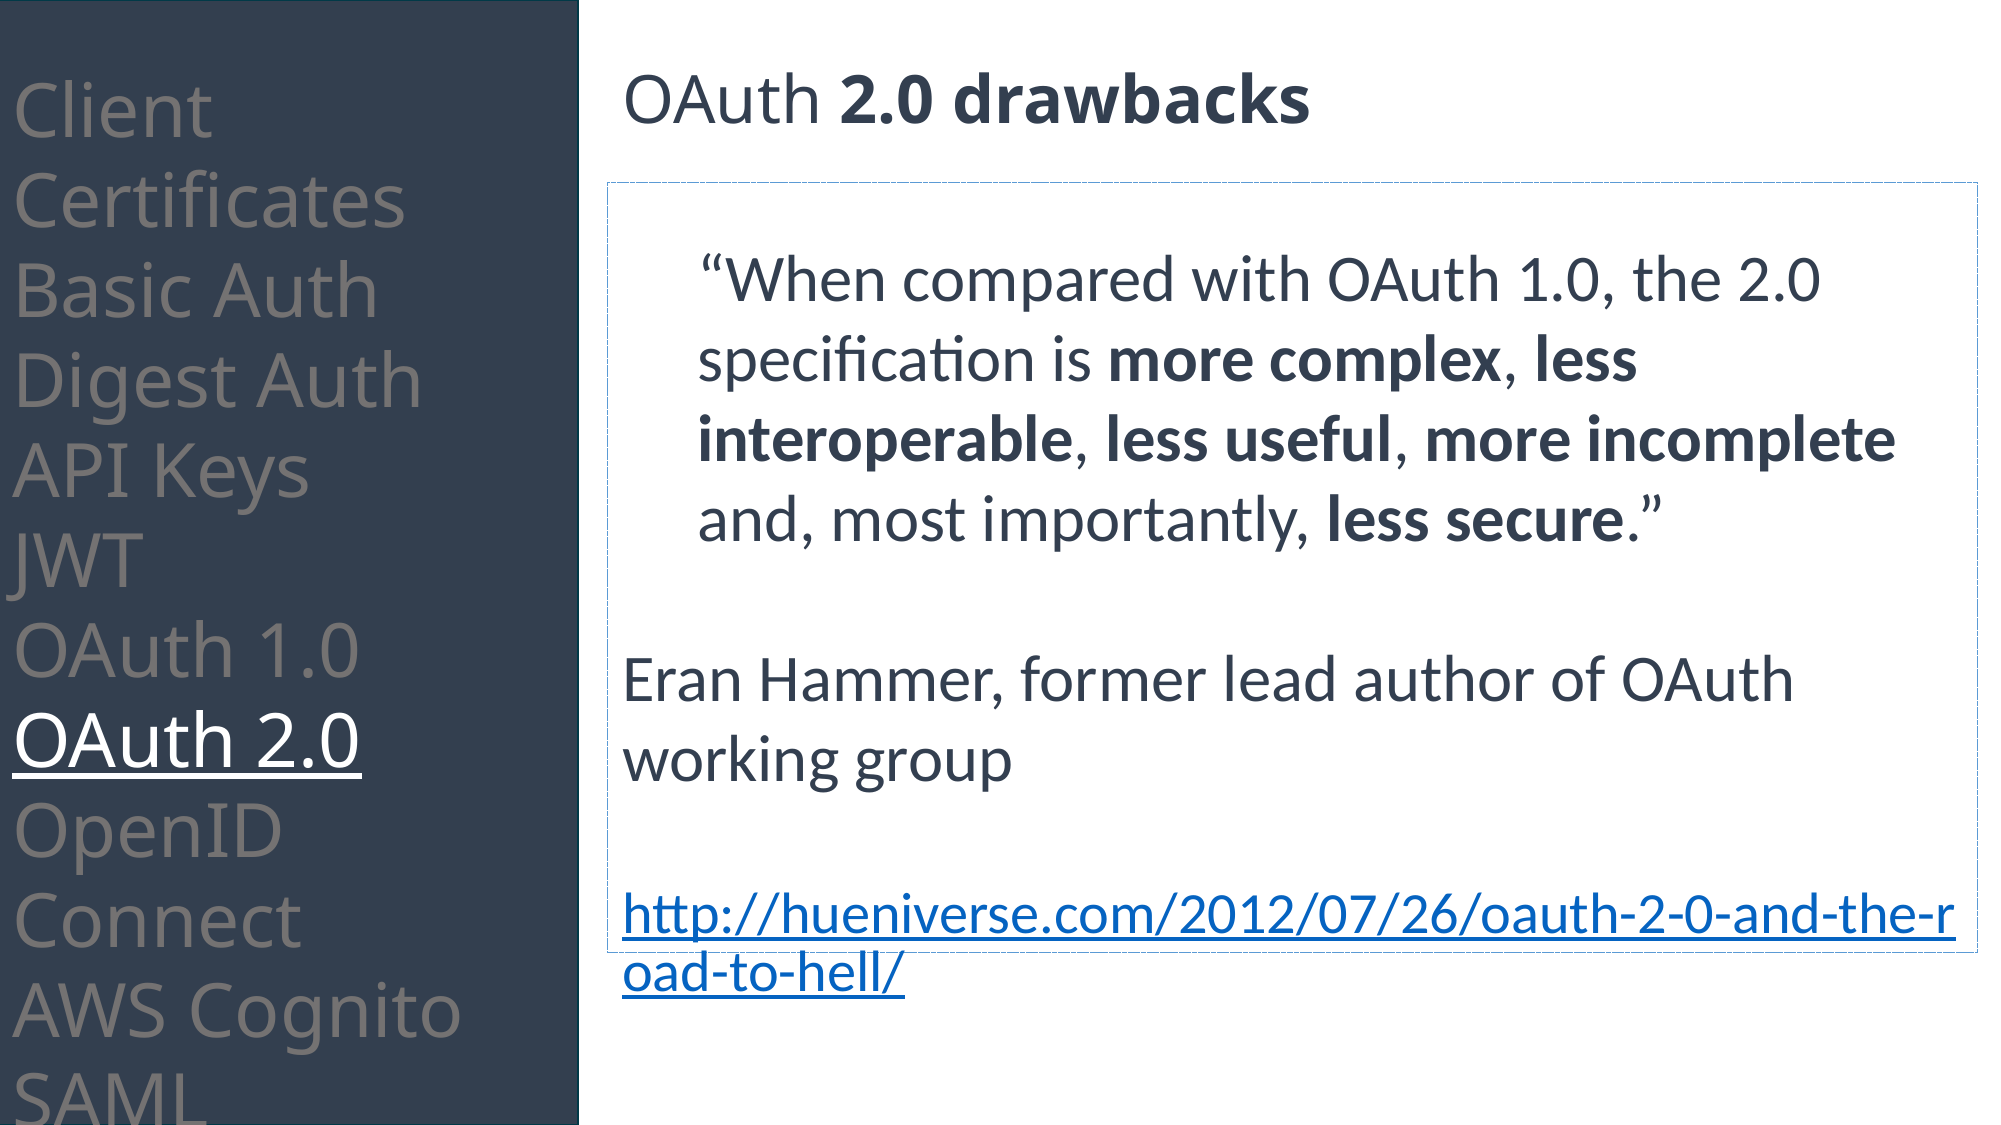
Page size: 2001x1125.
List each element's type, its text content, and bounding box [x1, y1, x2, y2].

text_box “When compared with OAuth 1.0, the 2.0 specification is more complex, less interoperable, less useful, more incomplete and, most importantly, less secure.” Eran Hammer, former lead author of OAuth working group http://hueniverse.com/2012/07/26/oauth-2-0-and-the-road-to-hell/ [607, 182, 1978, 953]
text_box Client Certificates Basic Auth Digest Auth API Keys JWT OAuth 1.0 OAuth 2.0 OpenID Connect AWS Cognito SAML WS-Security [0, 55, 578, 1125]
list OAuth 2.0 drawbacks [607, 58, 1978, 182]
text_box [0, 0, 579, 1125]
